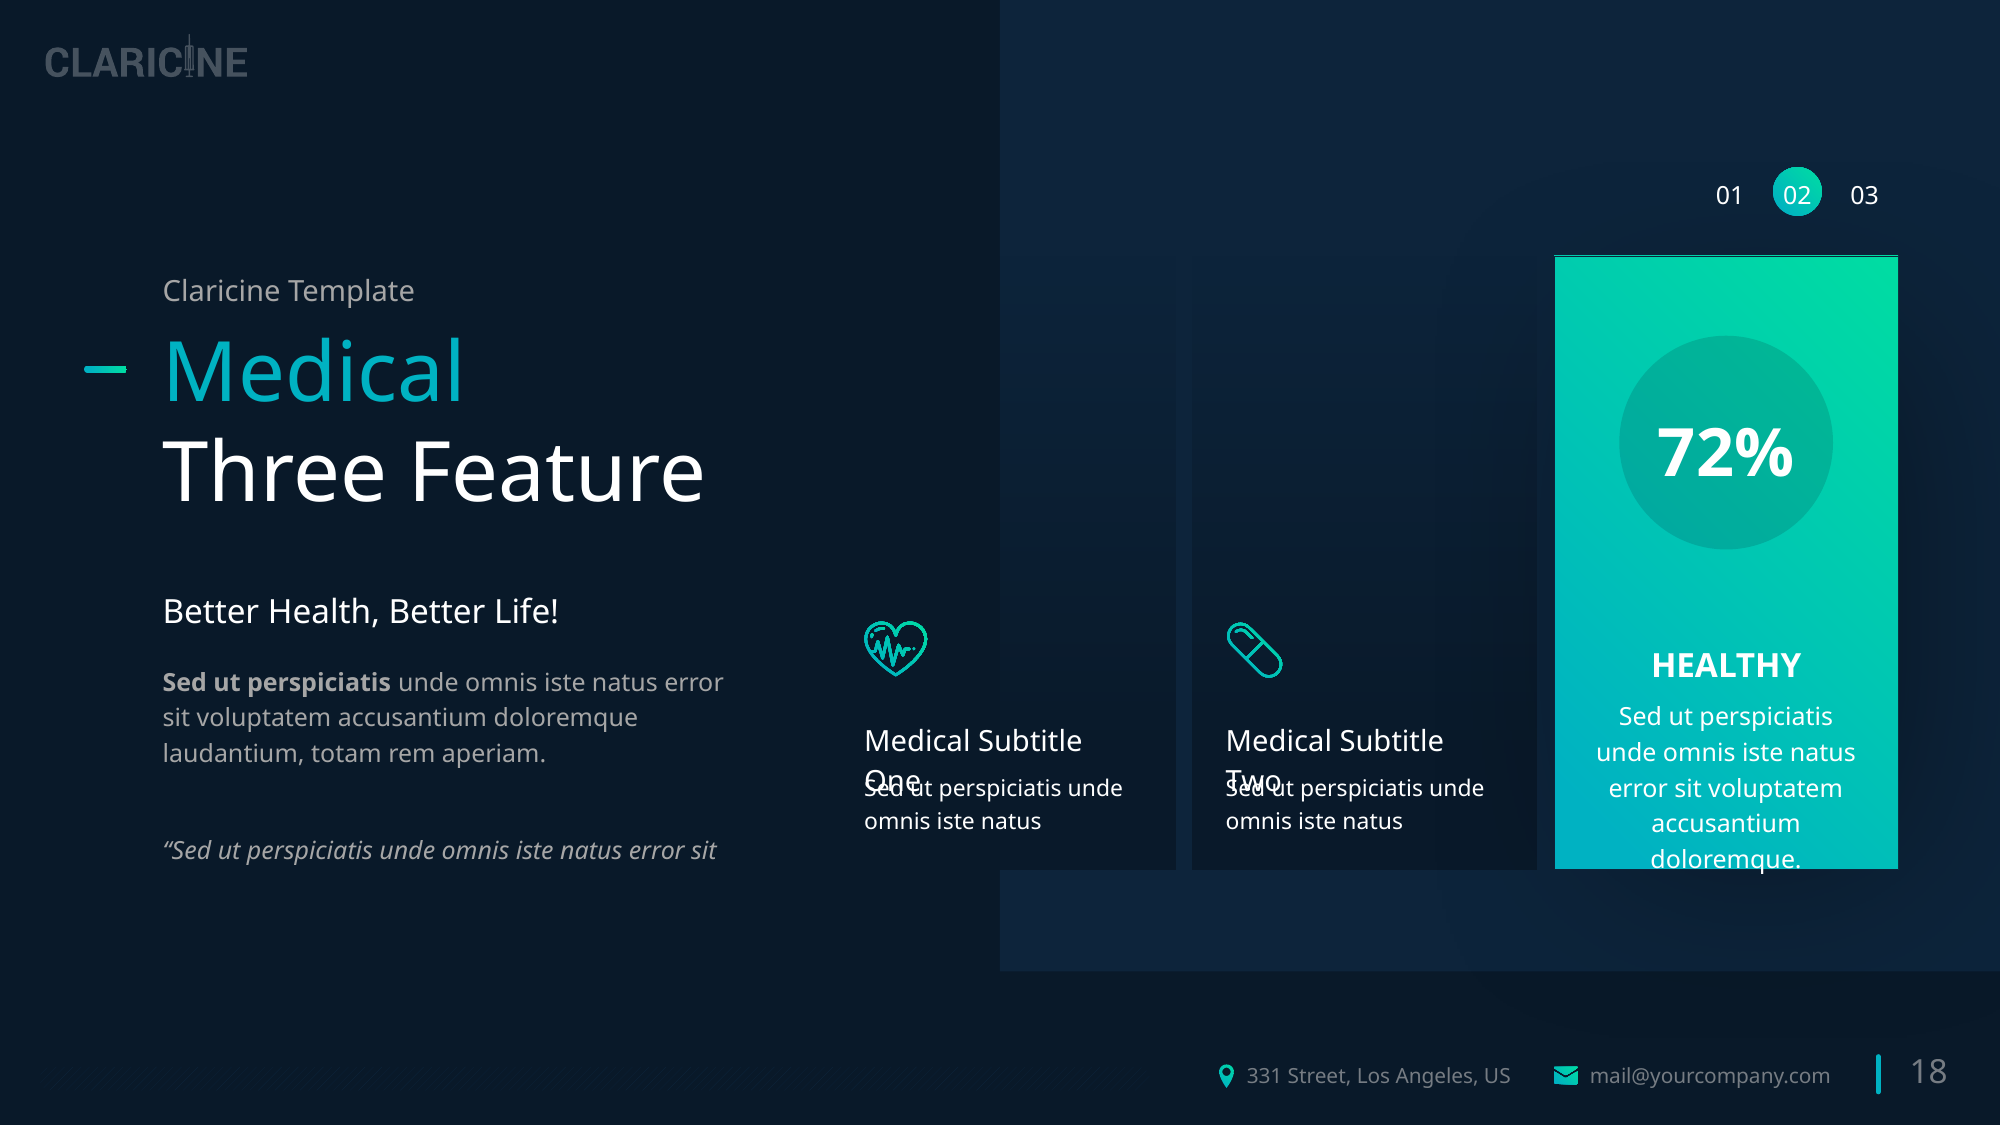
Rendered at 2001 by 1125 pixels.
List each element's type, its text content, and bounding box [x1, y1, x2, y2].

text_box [1619, 335, 1833, 550]
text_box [1572, 631, 1880, 845]
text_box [147, 265, 752, 528]
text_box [147, 577, 752, 774]
picture [1192, 255, 1537, 870]
picture [830, 255, 1176, 870]
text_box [1699, 167, 1896, 216]
text_box [83, 364, 128, 375]
text_box “Sed ut perspiciatis unde omnis iste natus error sit [147, 820, 752, 872]
text_box [1553, 255, 1899, 870]
